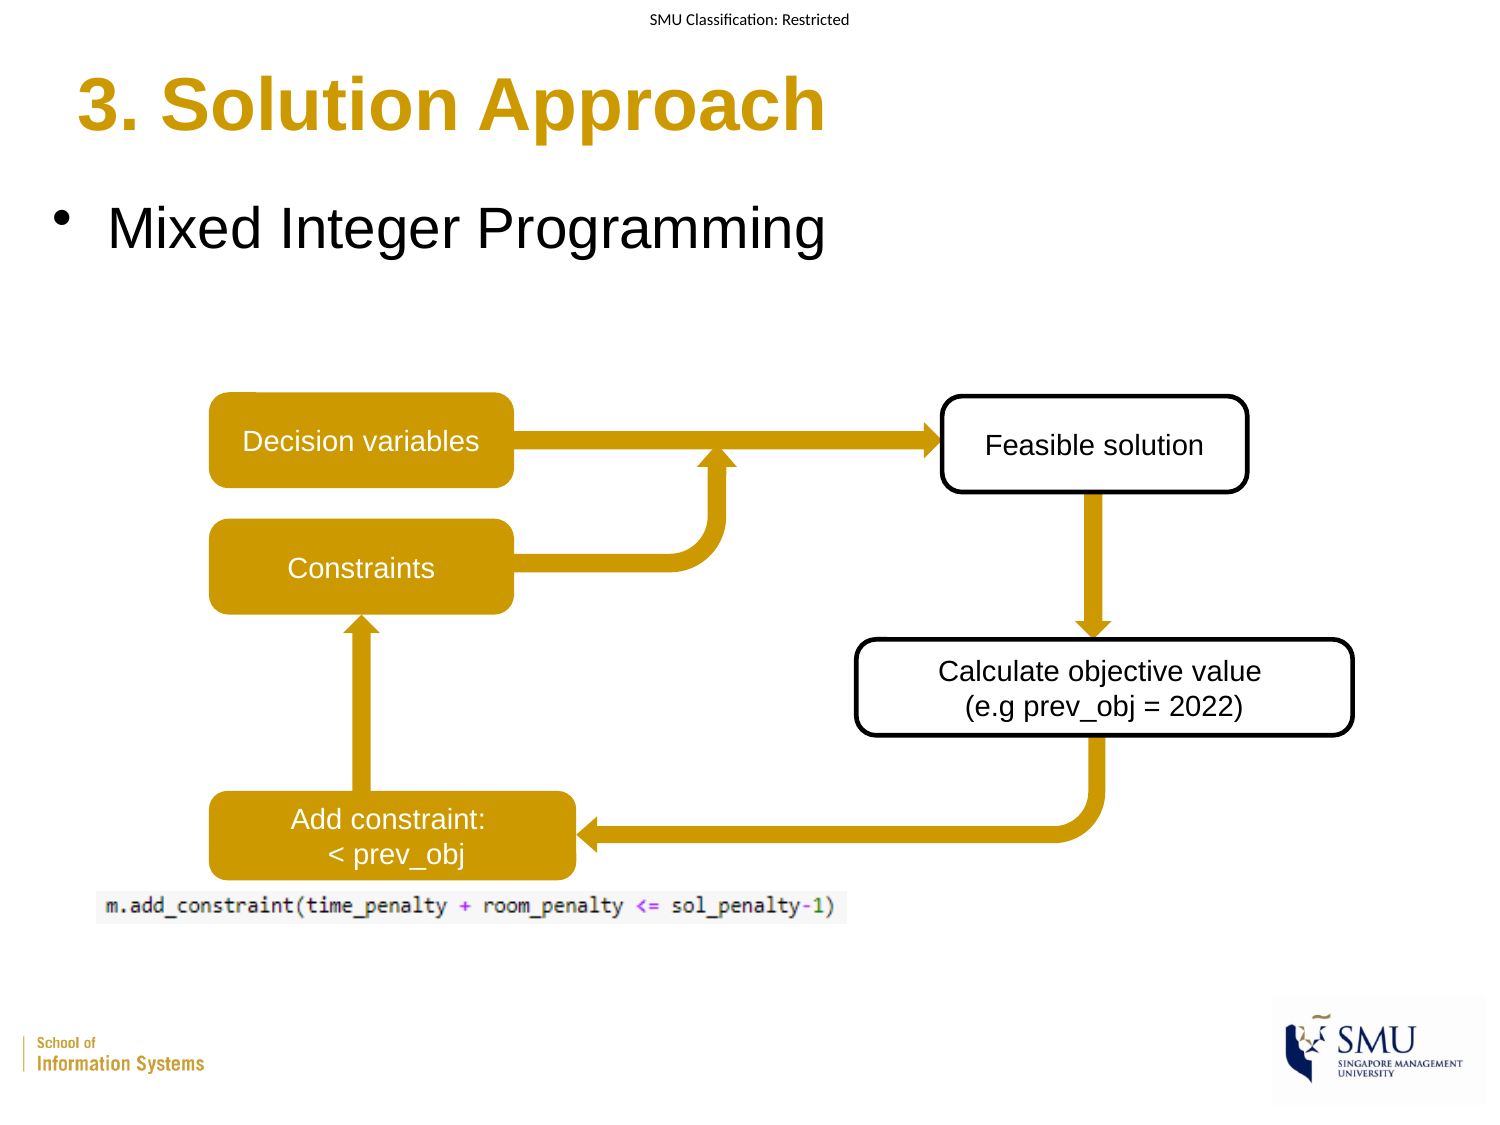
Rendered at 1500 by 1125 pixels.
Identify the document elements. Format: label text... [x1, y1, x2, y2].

picture [1272, 996, 1486, 1105]
picture [96, 891, 847, 924]
picture [8, 1029, 209, 1081]
text_box [514, 422, 942, 459]
text_box [343, 614, 380, 795]
text_box Mixed Integer Programming [37, 182, 1425, 268]
text_box Constraints [208, 518, 515, 615]
text_box Feasible solution [942, 396, 1248, 493]
text_box [576, 736, 1106, 853]
text_box Decision variables [208, 392, 515, 489]
title 3. Solution Approach [62, 47, 1425, 154]
text_box [1075, 493, 1112, 639]
text_box Calculate objective value (e.g prev_obj = 2022) [856, 639, 1353, 736]
text_box [514, 444, 737, 573]
